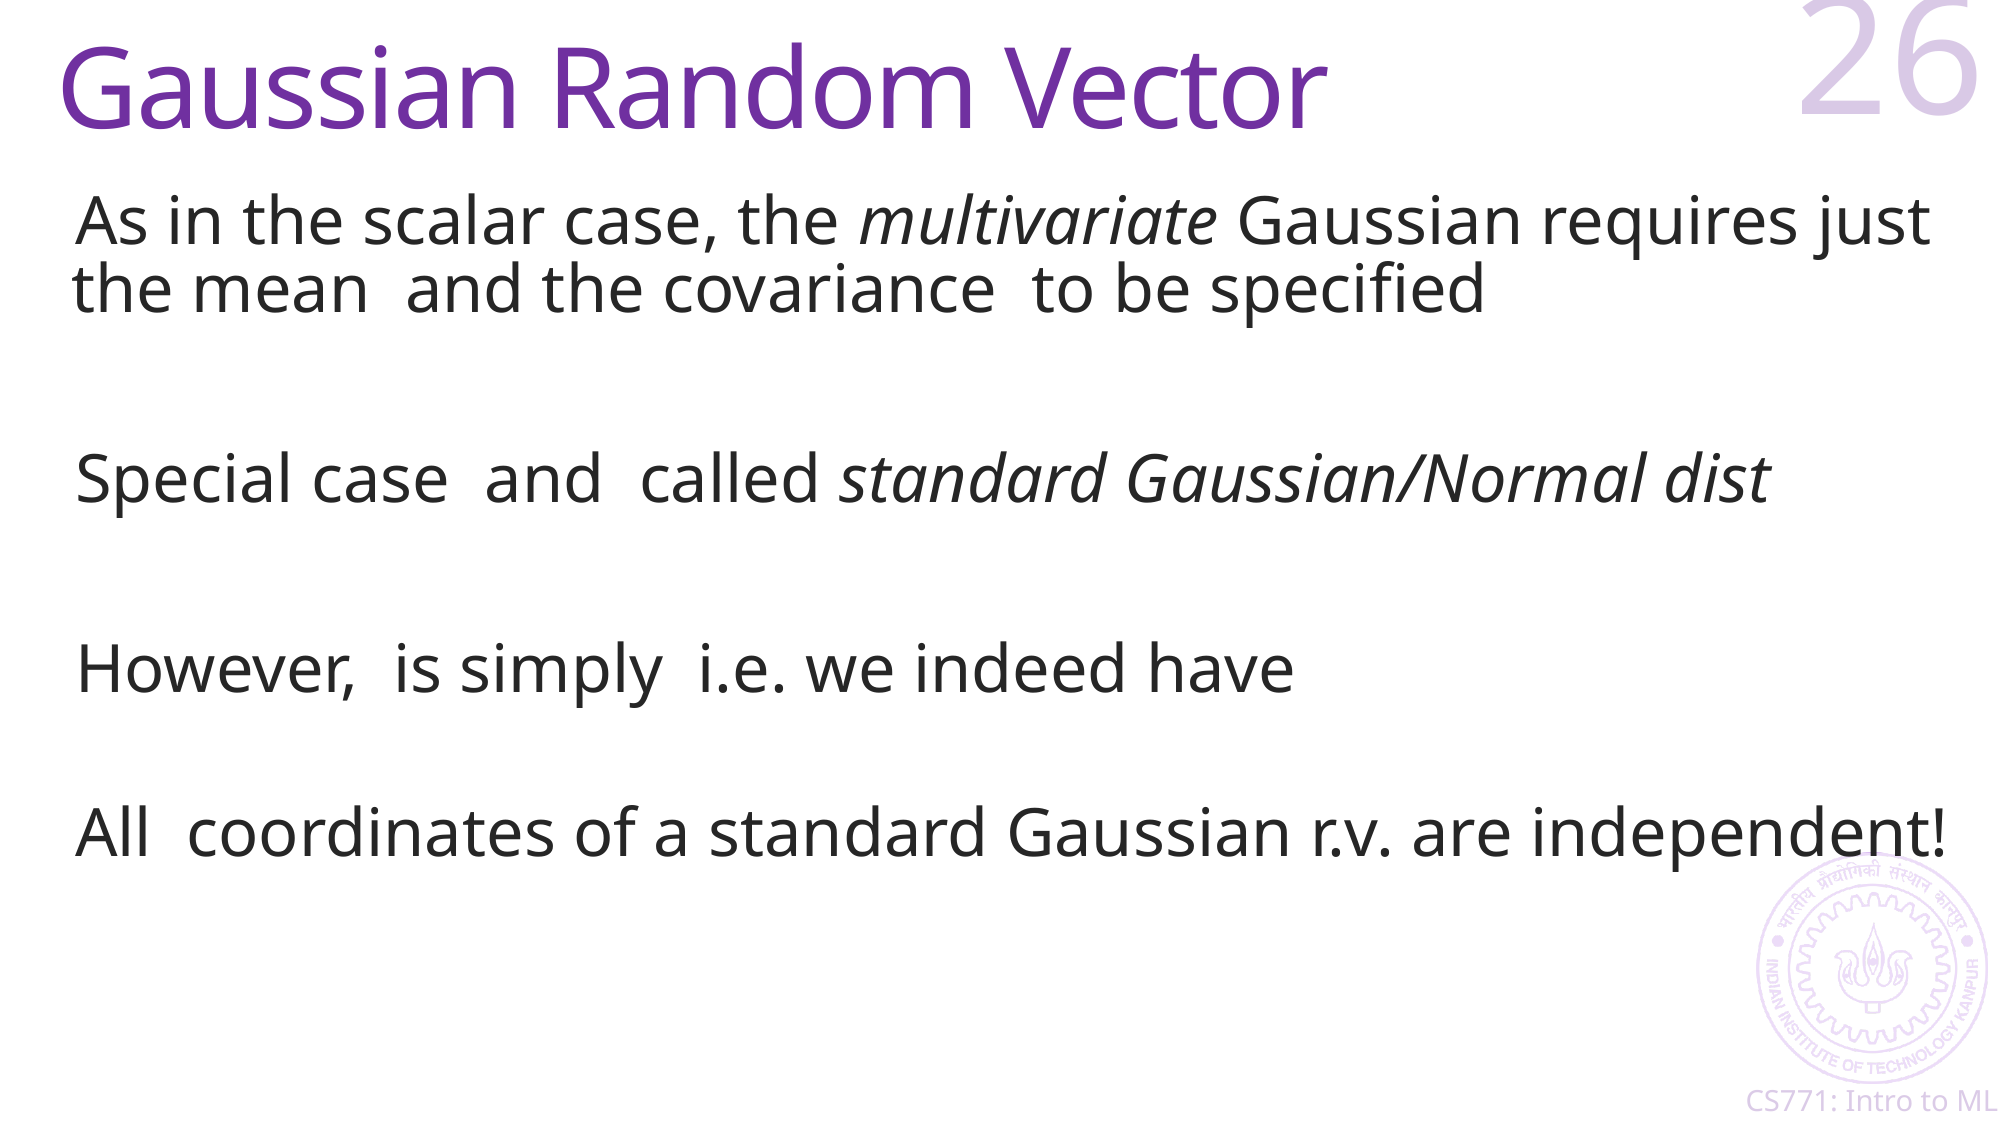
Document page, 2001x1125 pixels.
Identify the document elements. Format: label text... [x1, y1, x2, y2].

slide_number 26 [1520, 6, 2000, 183]
title Gaussian Random Vector [41, 5, 1945, 183]
